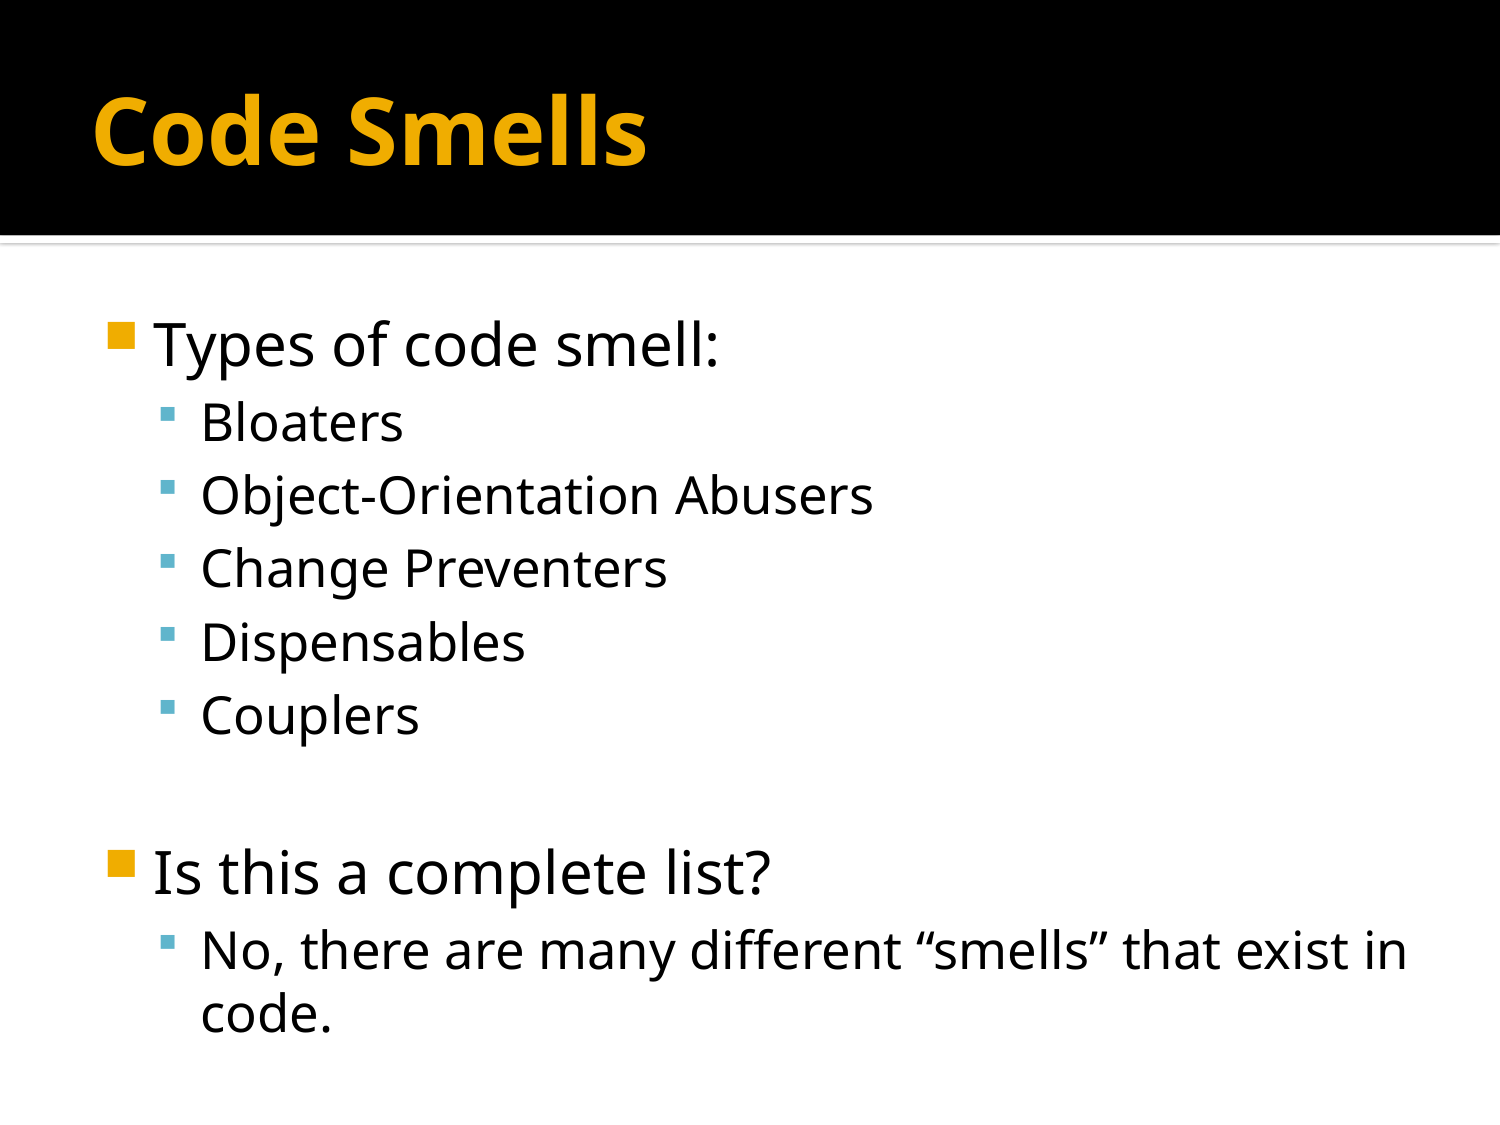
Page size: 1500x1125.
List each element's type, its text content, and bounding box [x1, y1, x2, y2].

list Types of code smell: Bloaters Object-Orientation Abusers Change Preventers Dispensables Couplers Is this a complete list? No, there are many different “smells” that exist in code. [75, 291, 1425, 1050]
title Code Smells [75, 25, 1425, 231]
